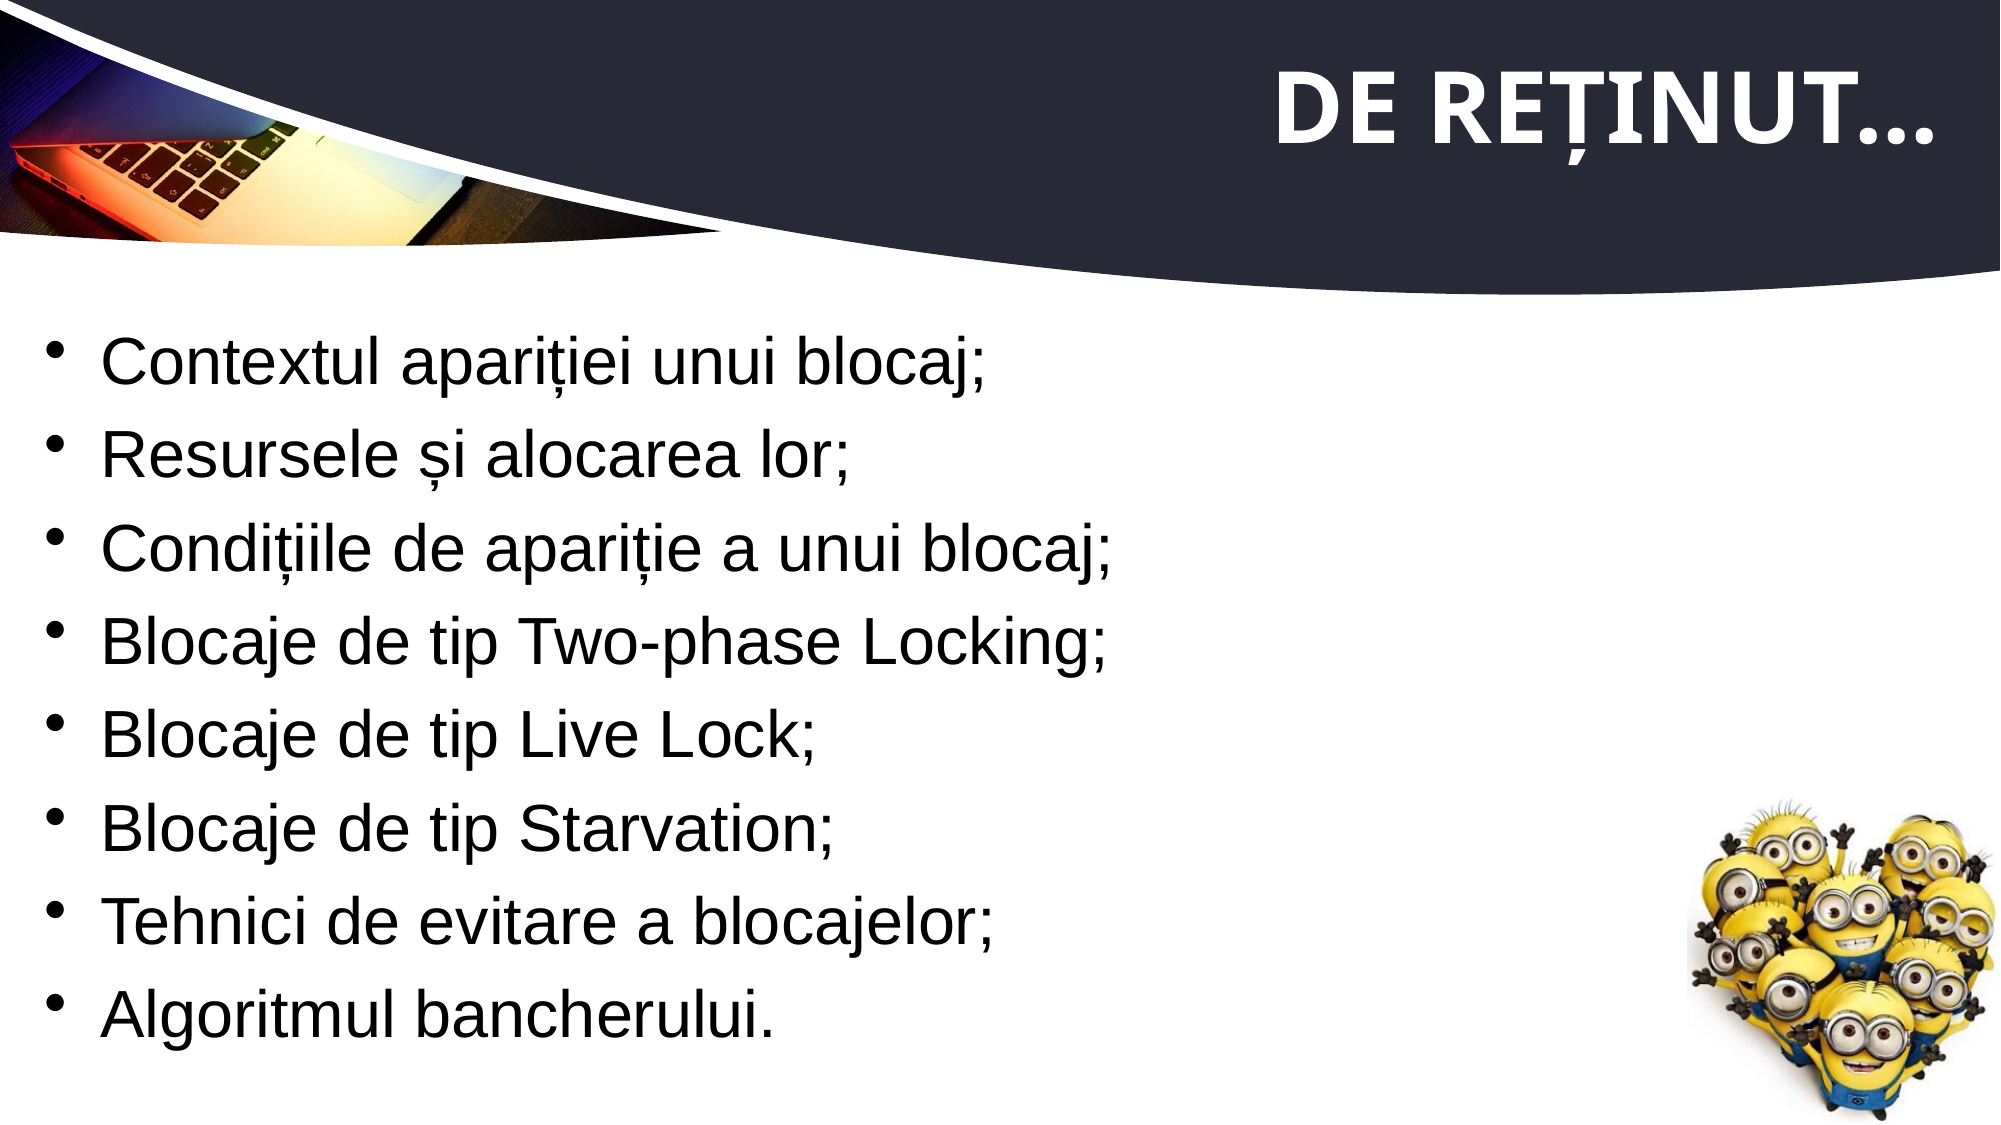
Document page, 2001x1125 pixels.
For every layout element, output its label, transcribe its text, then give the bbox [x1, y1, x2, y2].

picture [0, 9, 722, 247]
picture [1687, 795, 2000, 1123]
text_box Contextul apariției unui blocaj; Resursele și alocarea lor; Condițiile de apariție a unui blocaj; Blocaje de tip Two-phase Locking; Blocaje de tip Live Lock; Blocaje de tip Starvation; Tehnici de evitare a blocajelor; Algoritmul bancherului. [29, 310, 1975, 1123]
title De reținut... [137, 2, 2000, 220]
